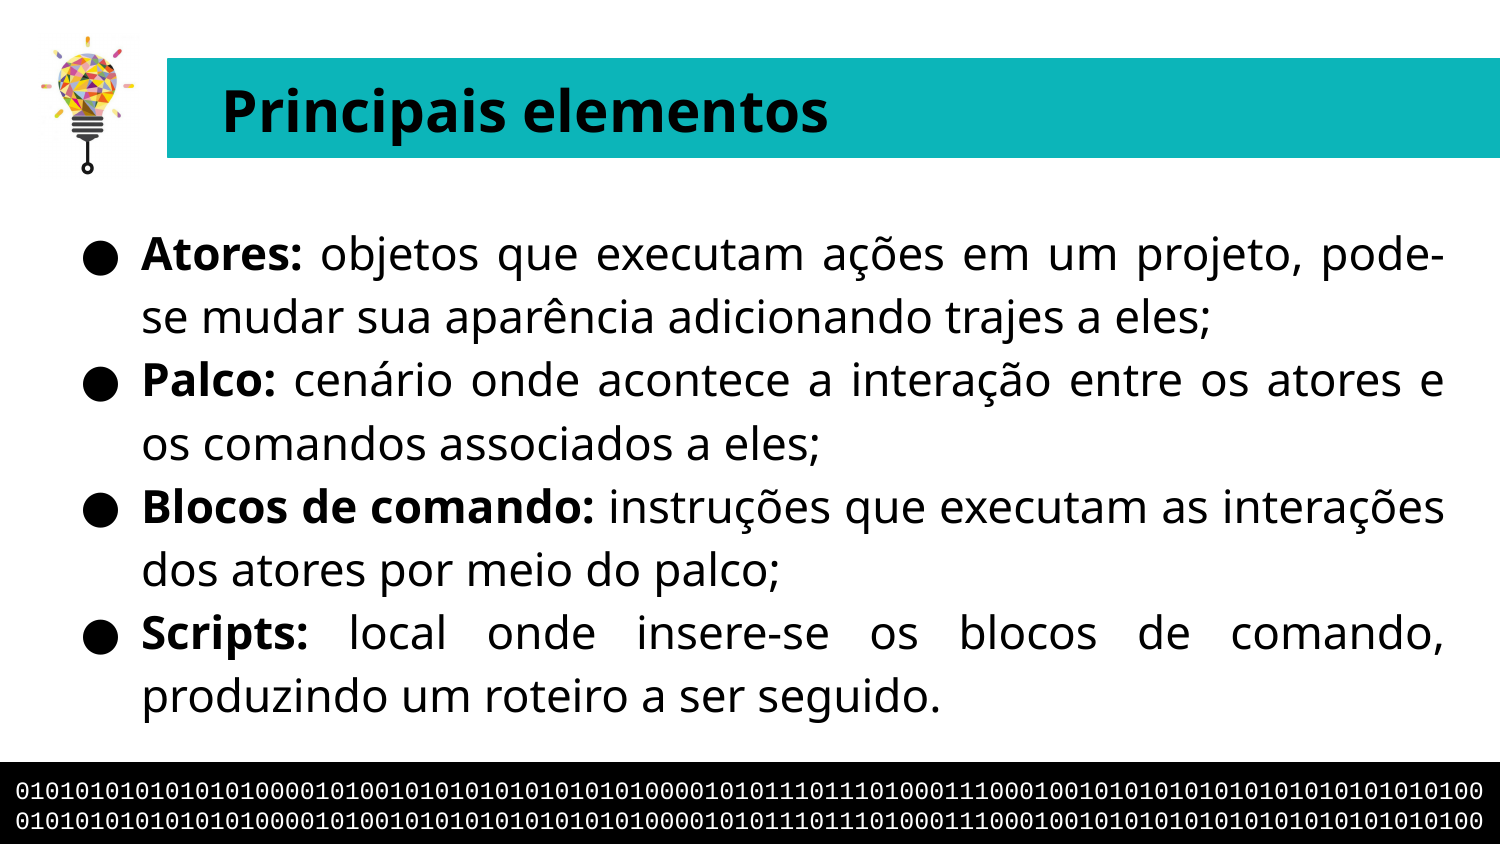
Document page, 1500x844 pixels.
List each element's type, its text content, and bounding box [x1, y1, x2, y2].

text_box [167, 58, 1500, 158]
picture [38, 32, 140, 179]
text_box 0101010101010101000010100101010101010101010000101011101110100011100010010101010101010101010101010001010101010101010000101001010101010101010100001010111011101000111000100101010101010101010101010100 [0, 759, 1500, 841]
text_box Atores: objetos que executam ações em um projeto, pode-se mudar sua aparência adicionando trajes a eles; Palco: cenário onde acontece a interação entre os atores e os comandos associados a eles; Blocos de comando: instruções que executam as interações dos atores por meio do palco; Scripts: local onde insere-se os blocos de comando, produzindo um roteiro a ser seguido. [51, 201, 1461, 721]
title Principais elementos [206, 58, 1500, 153]
